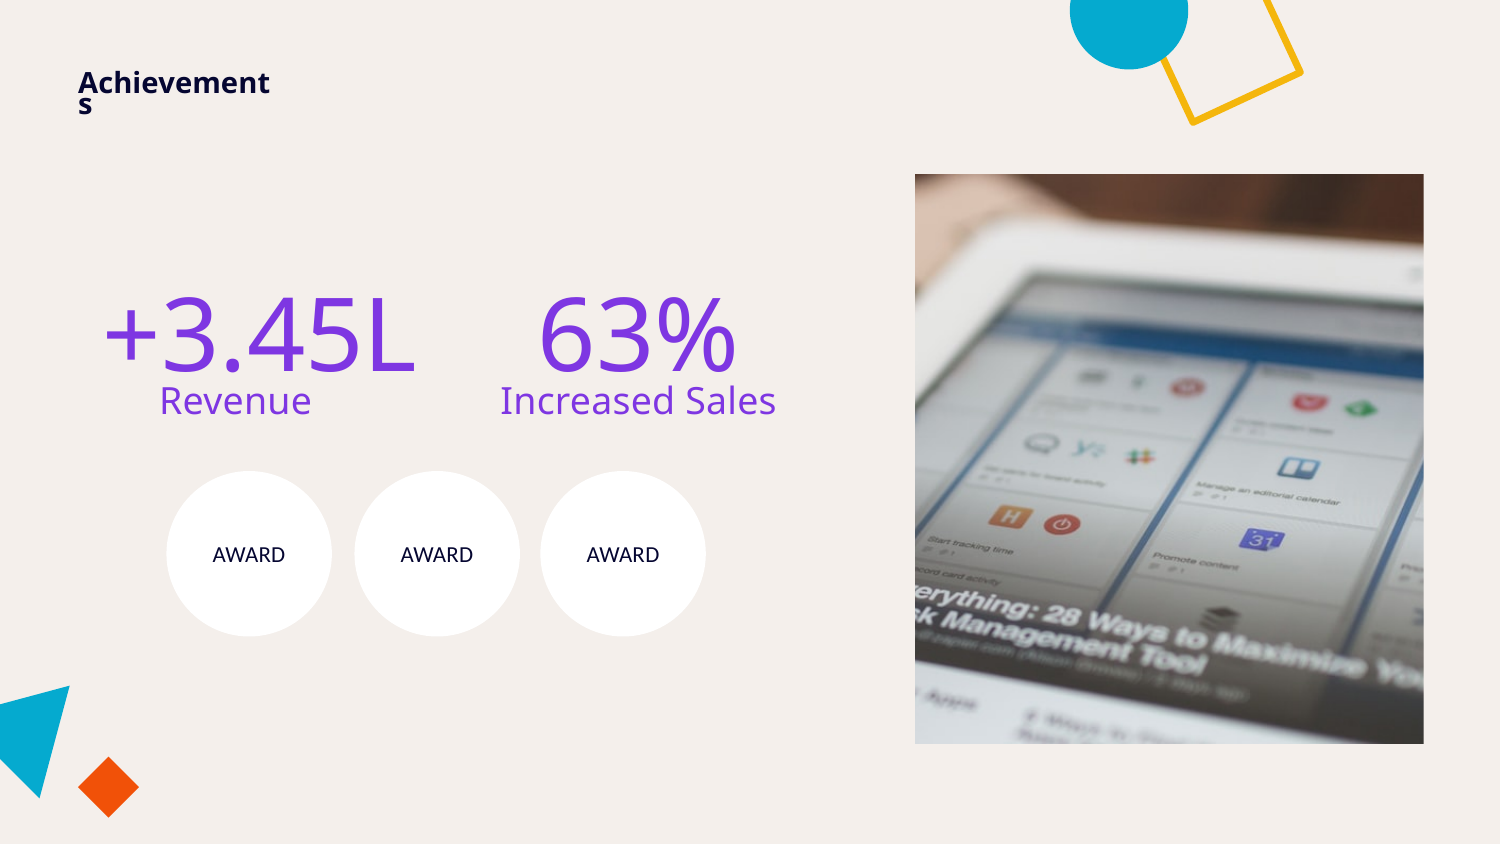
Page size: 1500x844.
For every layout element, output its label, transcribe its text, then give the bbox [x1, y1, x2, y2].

text_box +3.45L [58, 290, 461, 393]
text_box AWARD [354, 471, 520, 637]
text_box AWARD [540, 471, 706, 637]
text_box Increased Sales [461, 384, 816, 422]
text_box Revenue [58, 384, 413, 422]
text_box Achievements [78, 78, 274, 100]
text_box [1069, 0, 1189, 70]
text_box [77, 756, 139, 818]
text_box 63% [461, 290, 816, 384]
picture [915, 174, 1424, 744]
text_box AWARD [166, 471, 332, 637]
text_box [0, 685, 70, 799]
text_box [1163, 0, 1301, 123]
